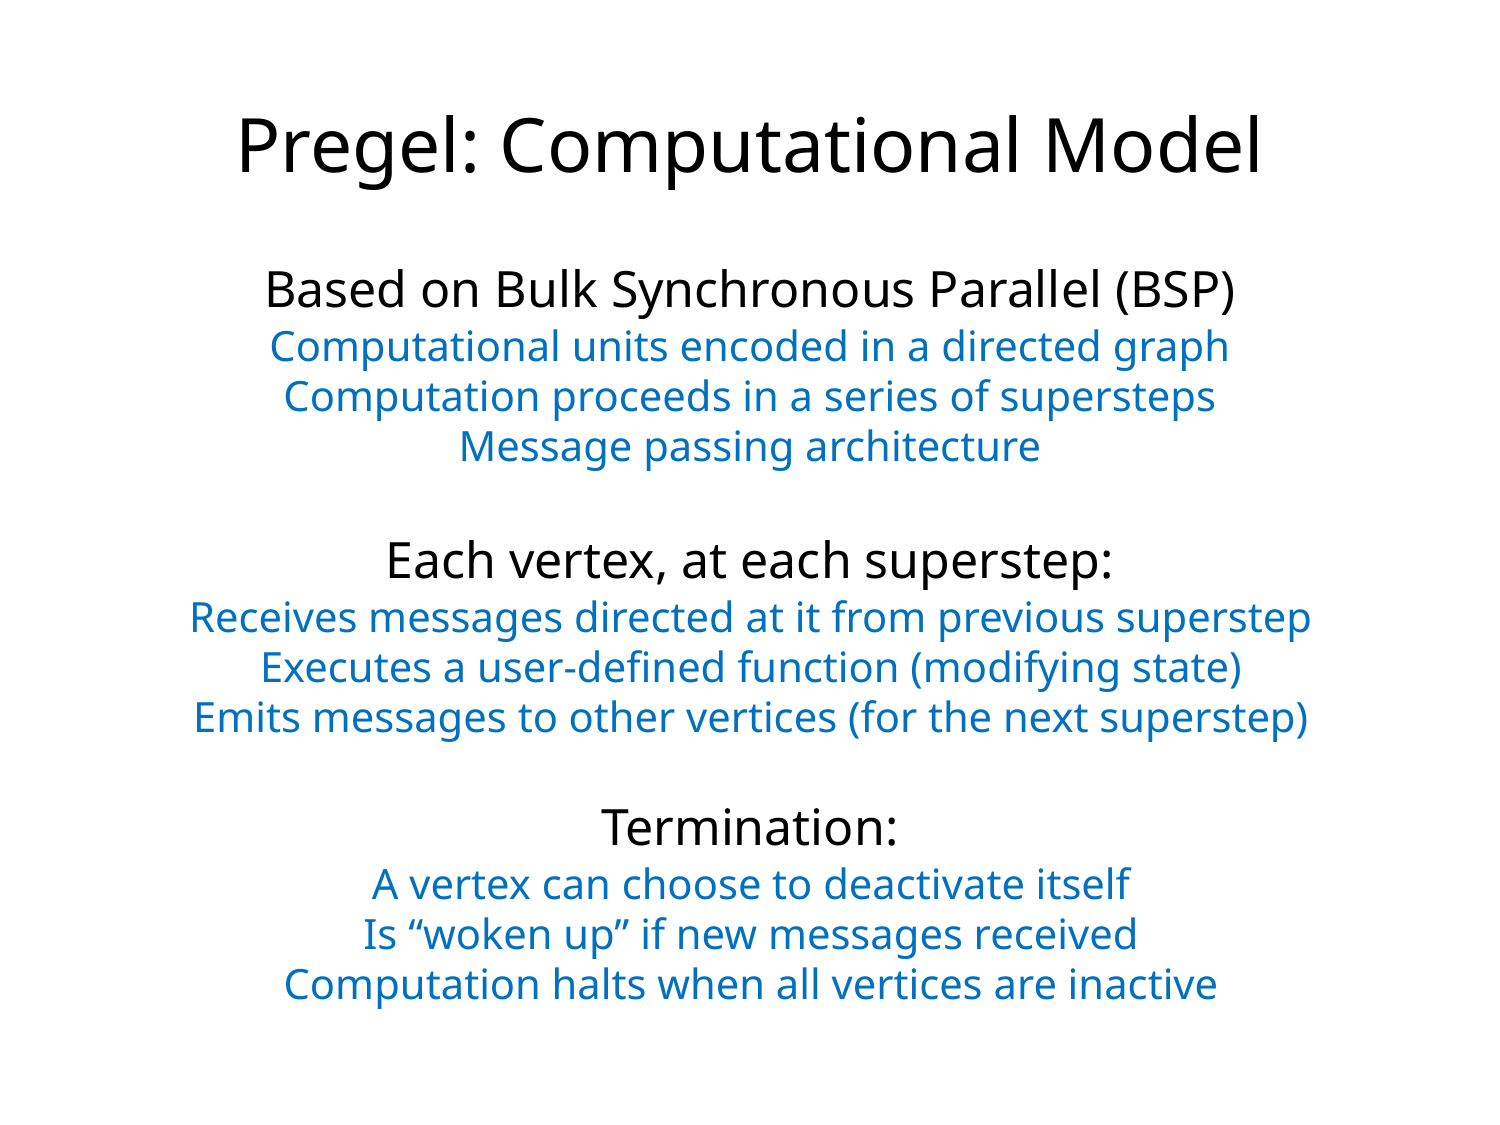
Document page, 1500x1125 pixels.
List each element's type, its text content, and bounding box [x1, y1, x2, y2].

text_box A vertex can choose to deactivate itself Is “woken up” if new messages received Computation halts when all vertices are inactive [0, 850, 1500, 1016]
text_box Receives messages directed at it from previous superstep Executes a user-defined function (modifying state) Emits messages to other vertices (for the next superstep) [0, 583, 1500, 749]
text_box Each vertex, at each superstep: [0, 521, 1500, 583]
text_box Computational units encoded in a directed graph Computation proceeds in a series of supersteps Message passing architecture [0, 312, 1500, 478]
text_box Pregel: Computational Model [0, 90, 1500, 203]
text_box Based on Bulk Synchronous Parallel (BSP) [0, 249, 1500, 312]
text_box Termination: [0, 787, 1500, 850]
